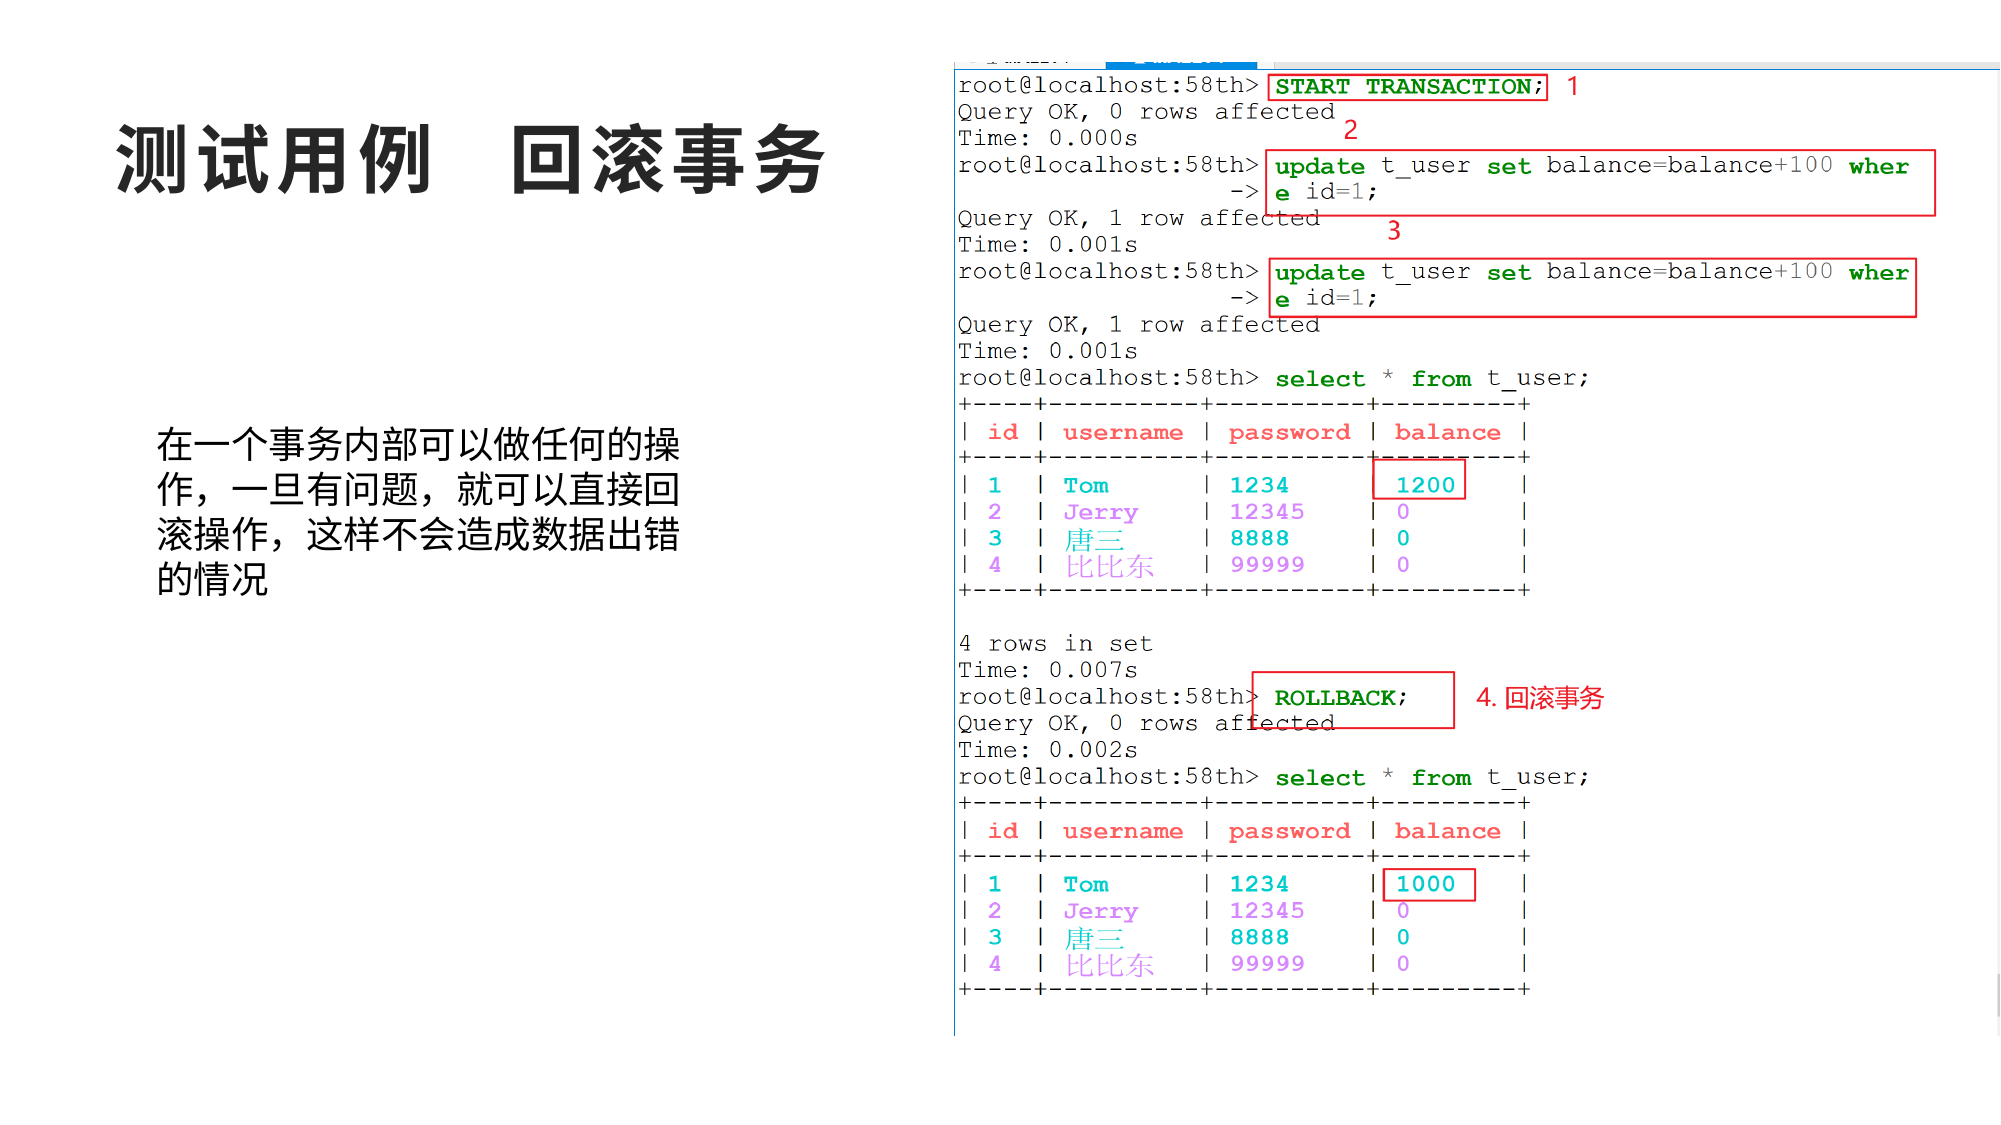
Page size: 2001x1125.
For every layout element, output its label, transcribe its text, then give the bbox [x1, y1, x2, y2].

title 测试用例 回滚事务 [99, 99, 954, 216]
text_box 在一个事务内部可以做任何的操作，一旦有问题，就可以直接回滚操作，这样不会造成数据出错的情况 [141, 413, 704, 609]
picture [954, 62, 2000, 1037]
